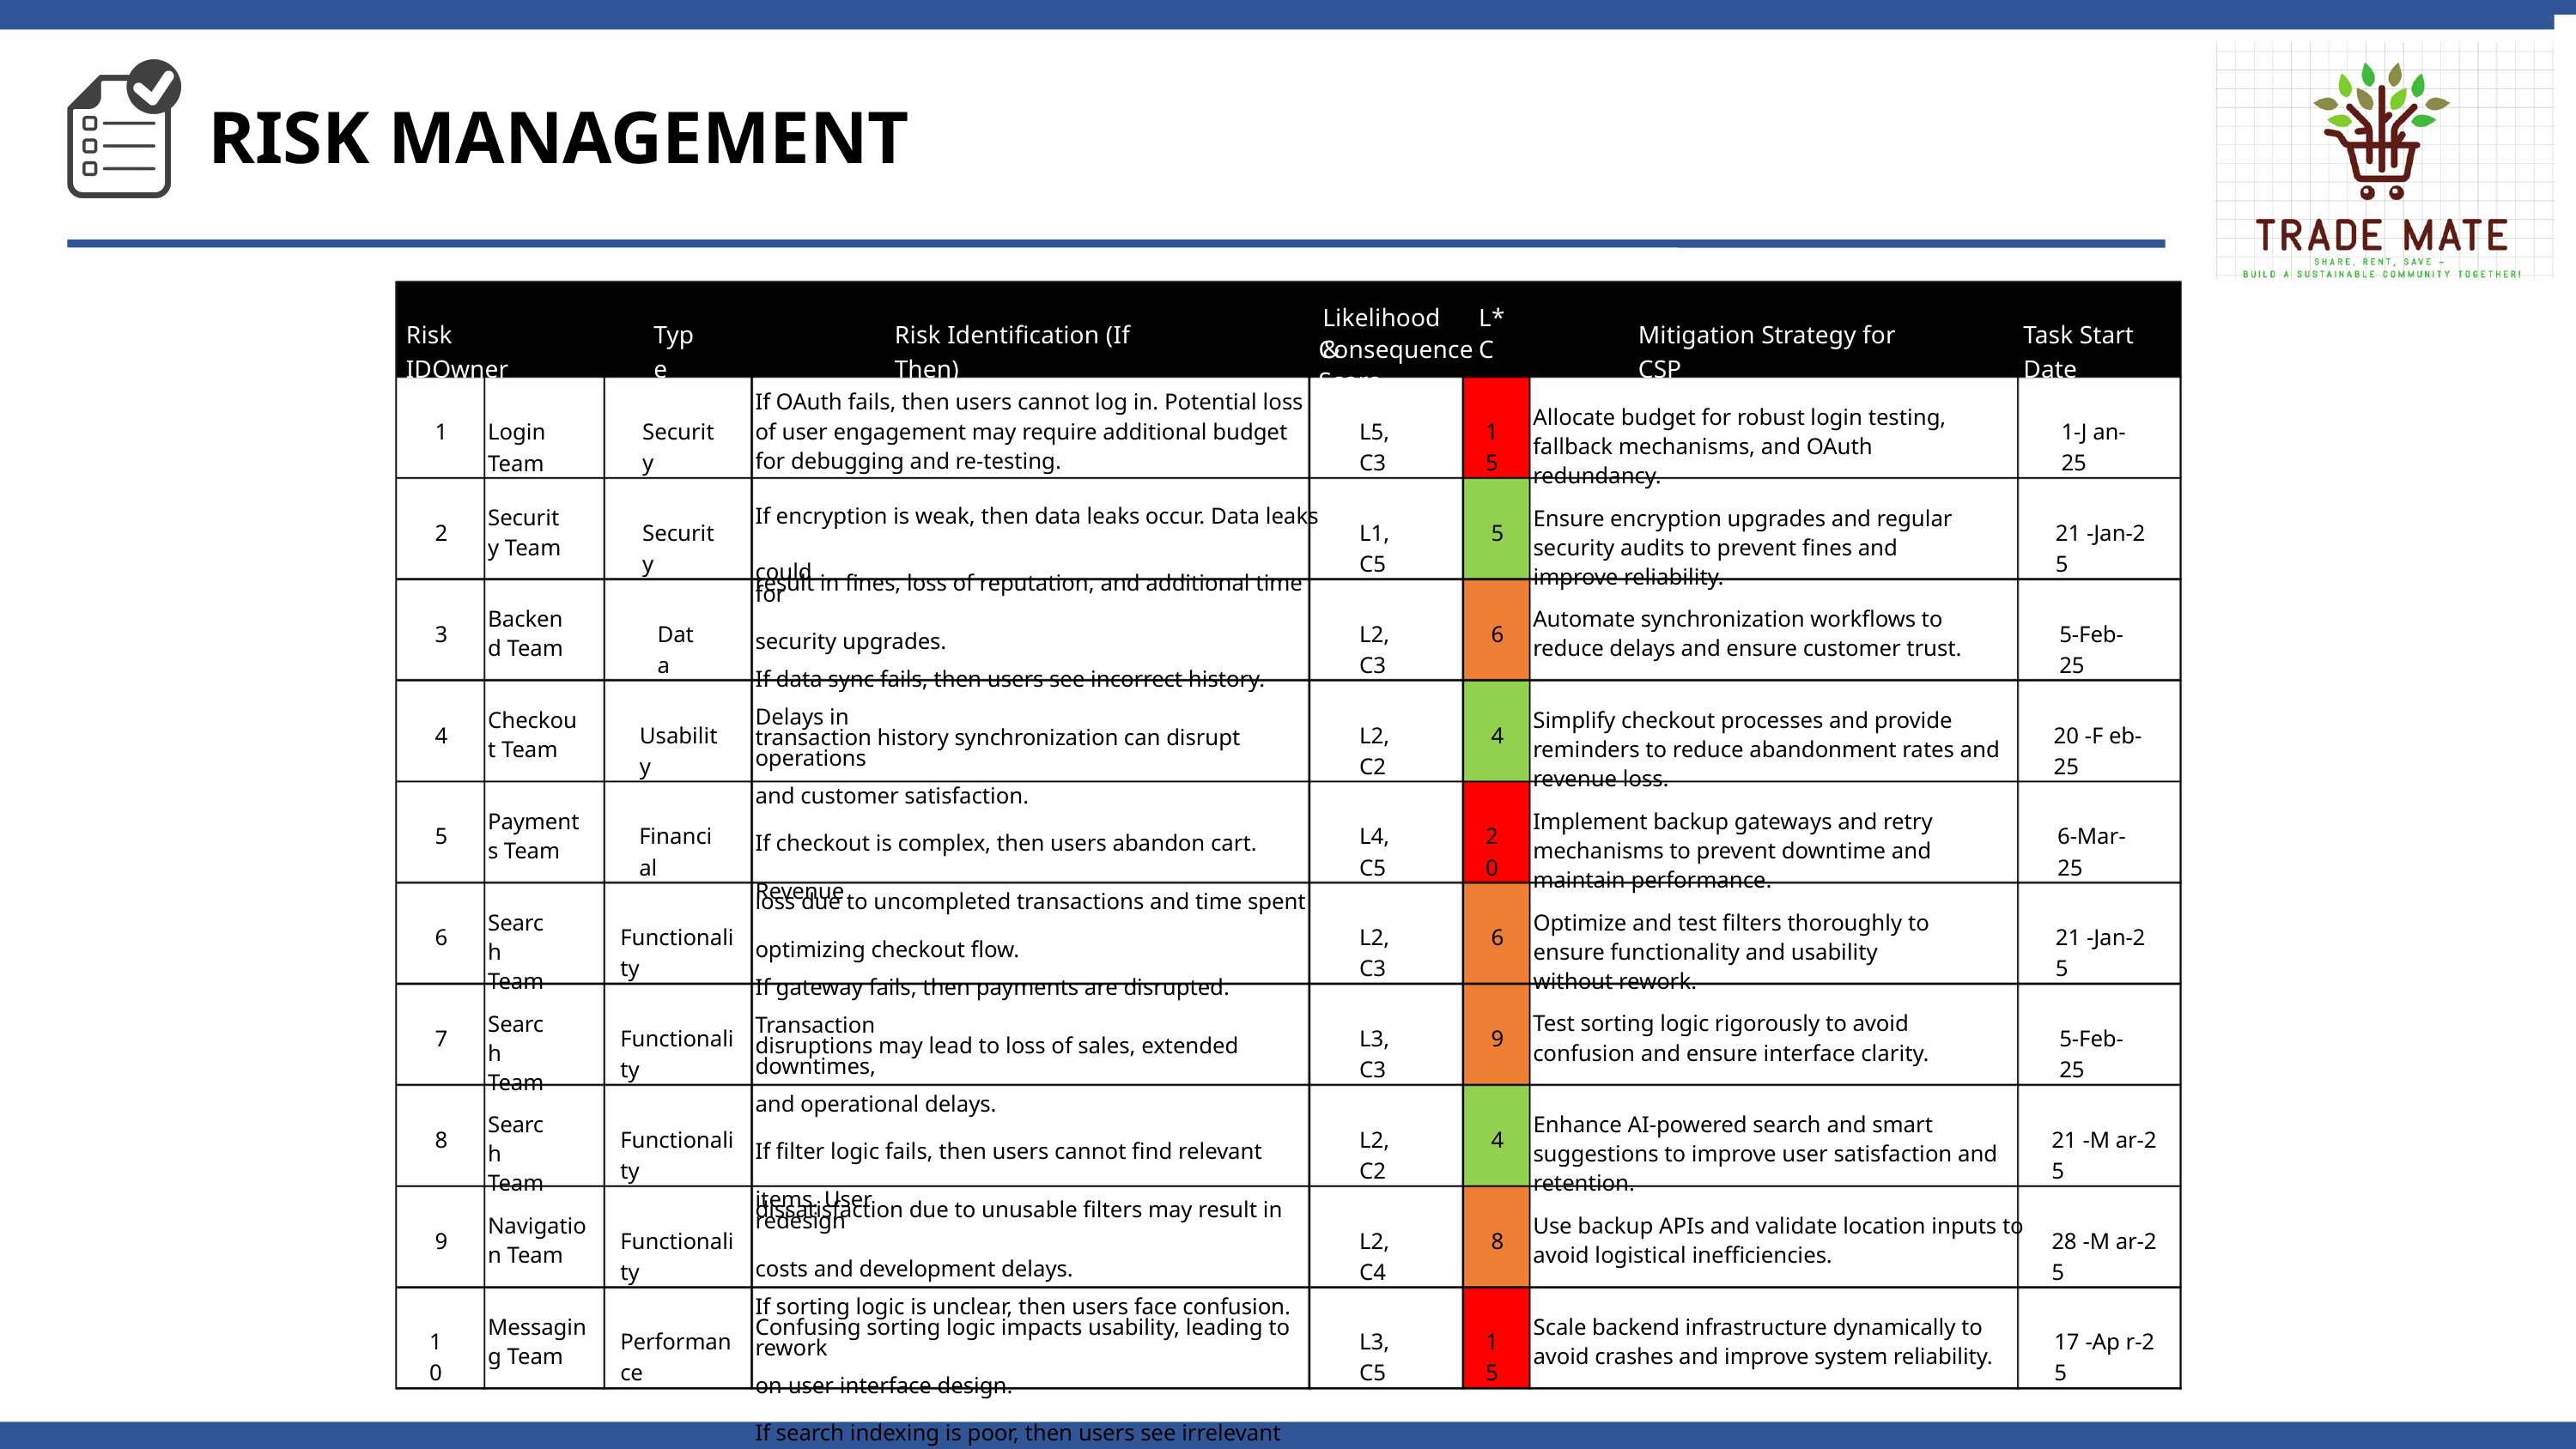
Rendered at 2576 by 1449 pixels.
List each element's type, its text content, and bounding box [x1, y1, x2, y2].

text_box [382, 268, 2194, 1401]
text_box [2215, 42, 2555, 280]
text_box RISK MANAGEMENT [208, 99, 1312, 179]
text_box [67, 59, 181, 198]
